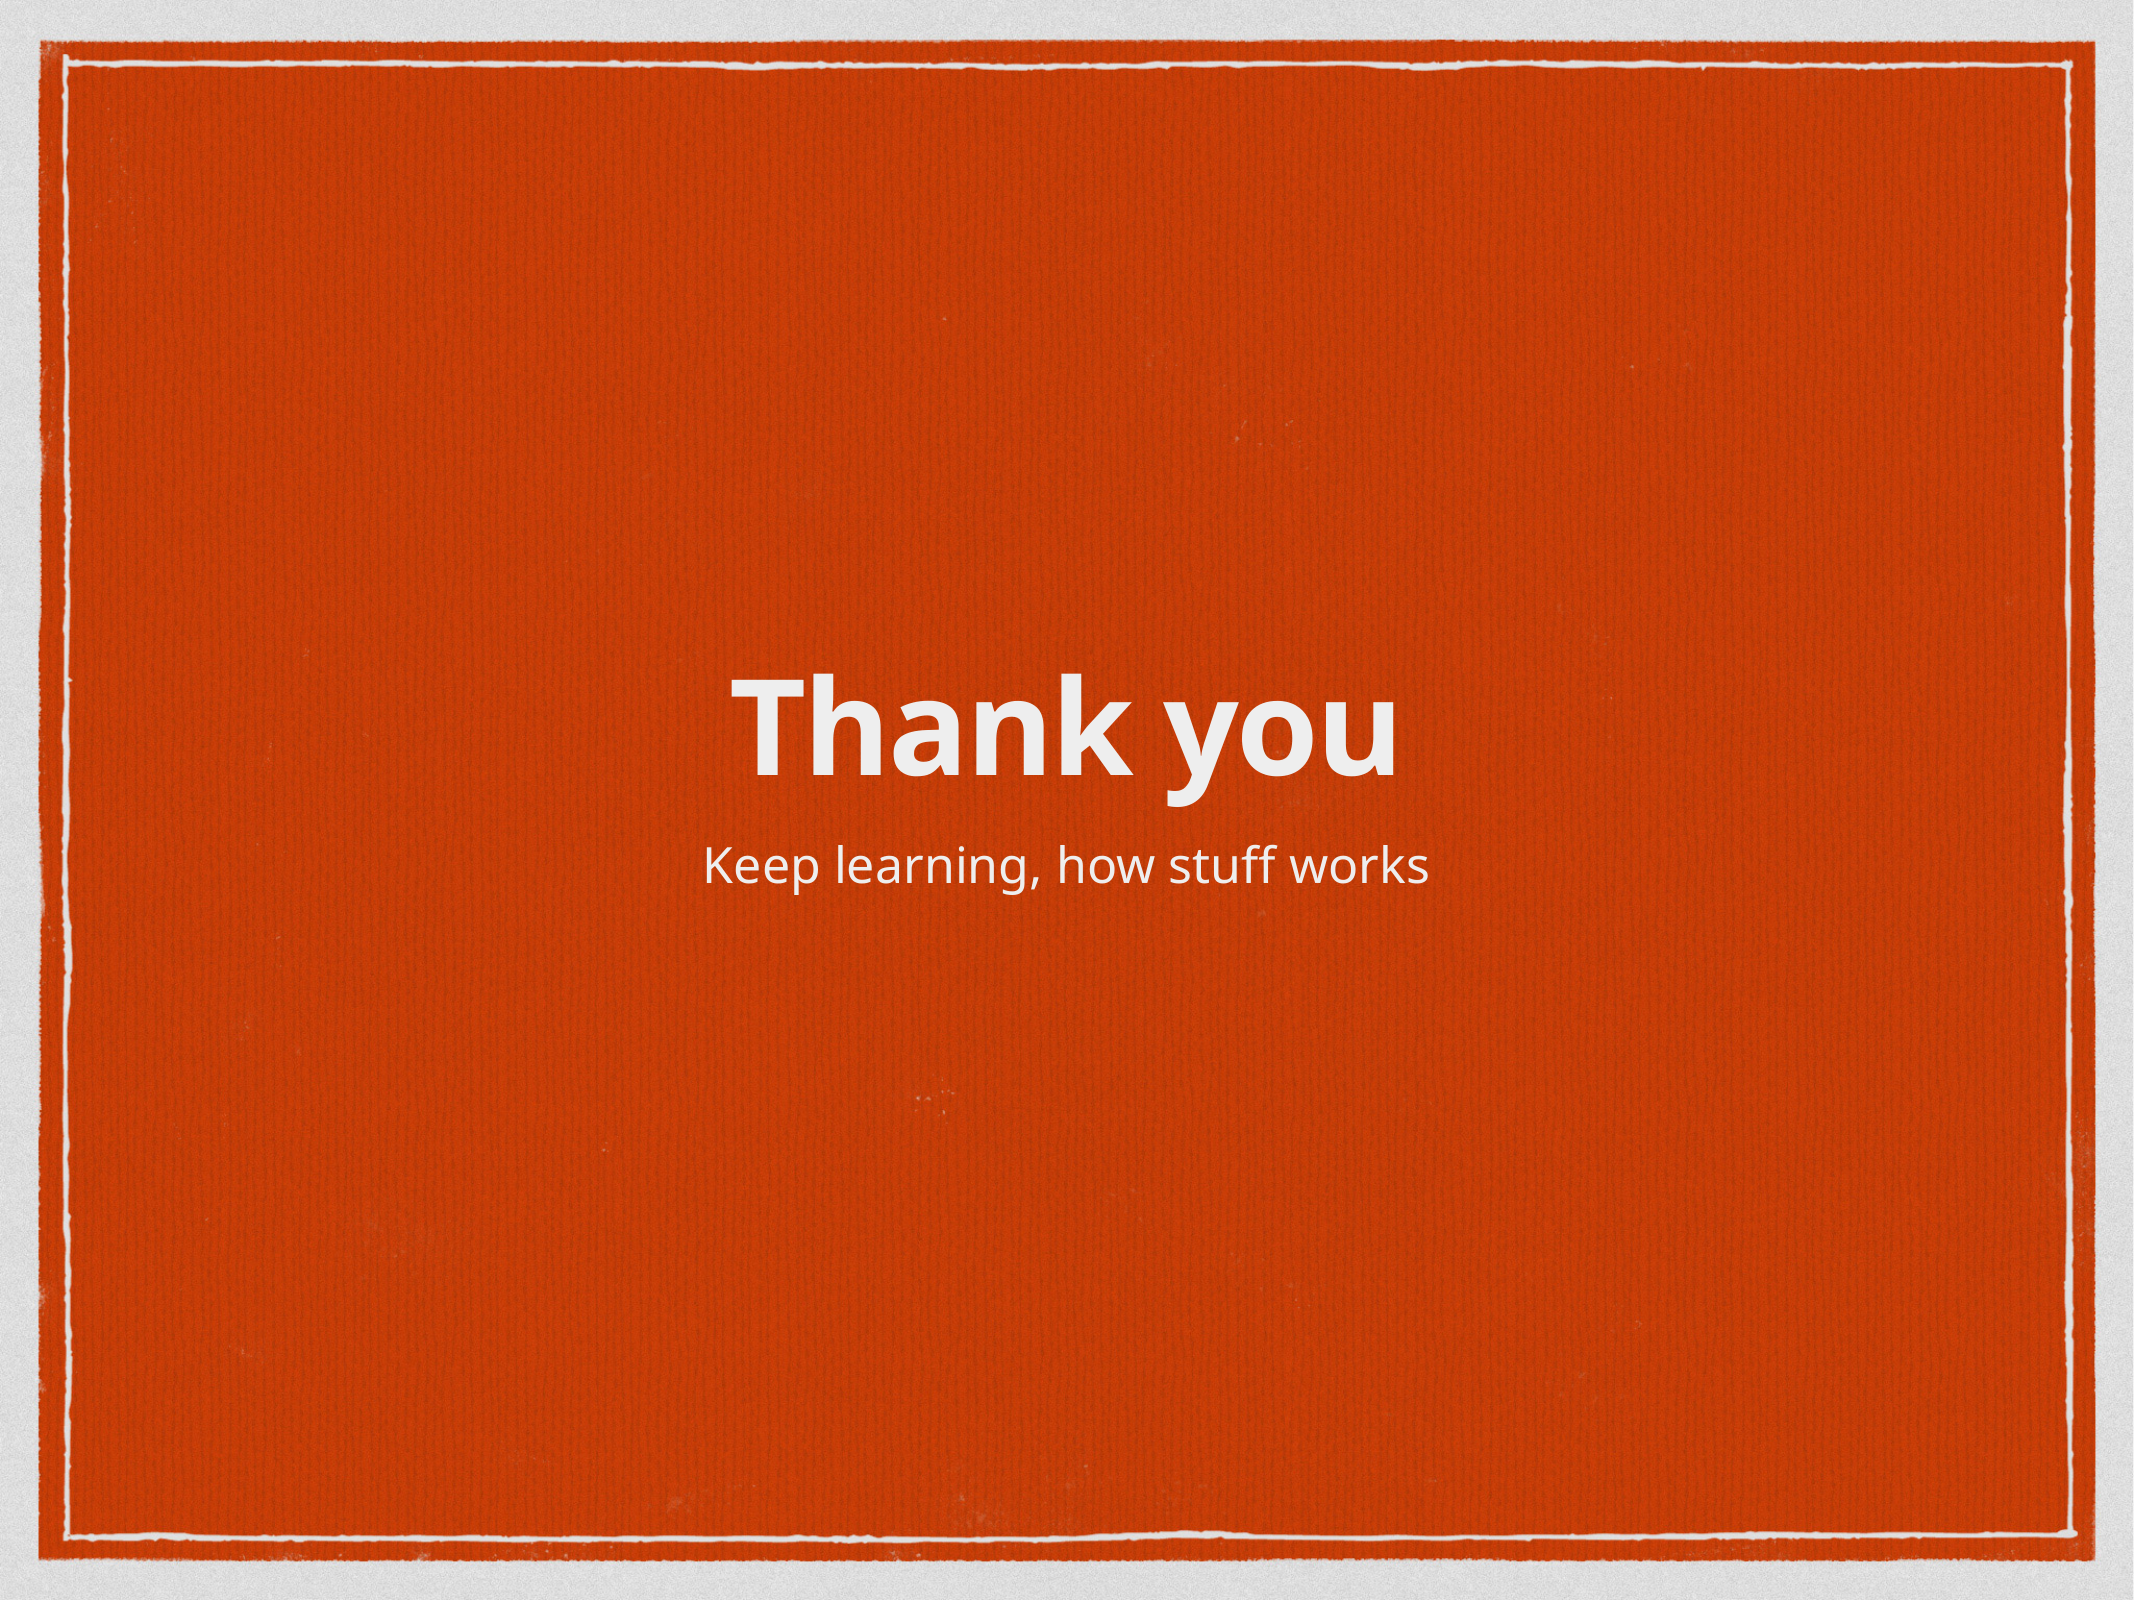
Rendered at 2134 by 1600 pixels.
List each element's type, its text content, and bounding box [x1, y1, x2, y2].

title Thank you [207, 318, 1926, 811]
subtitle Keep learning, how stuff works [207, 824, 1926, 1184]
picture [0, 0, 2134, 1600]
